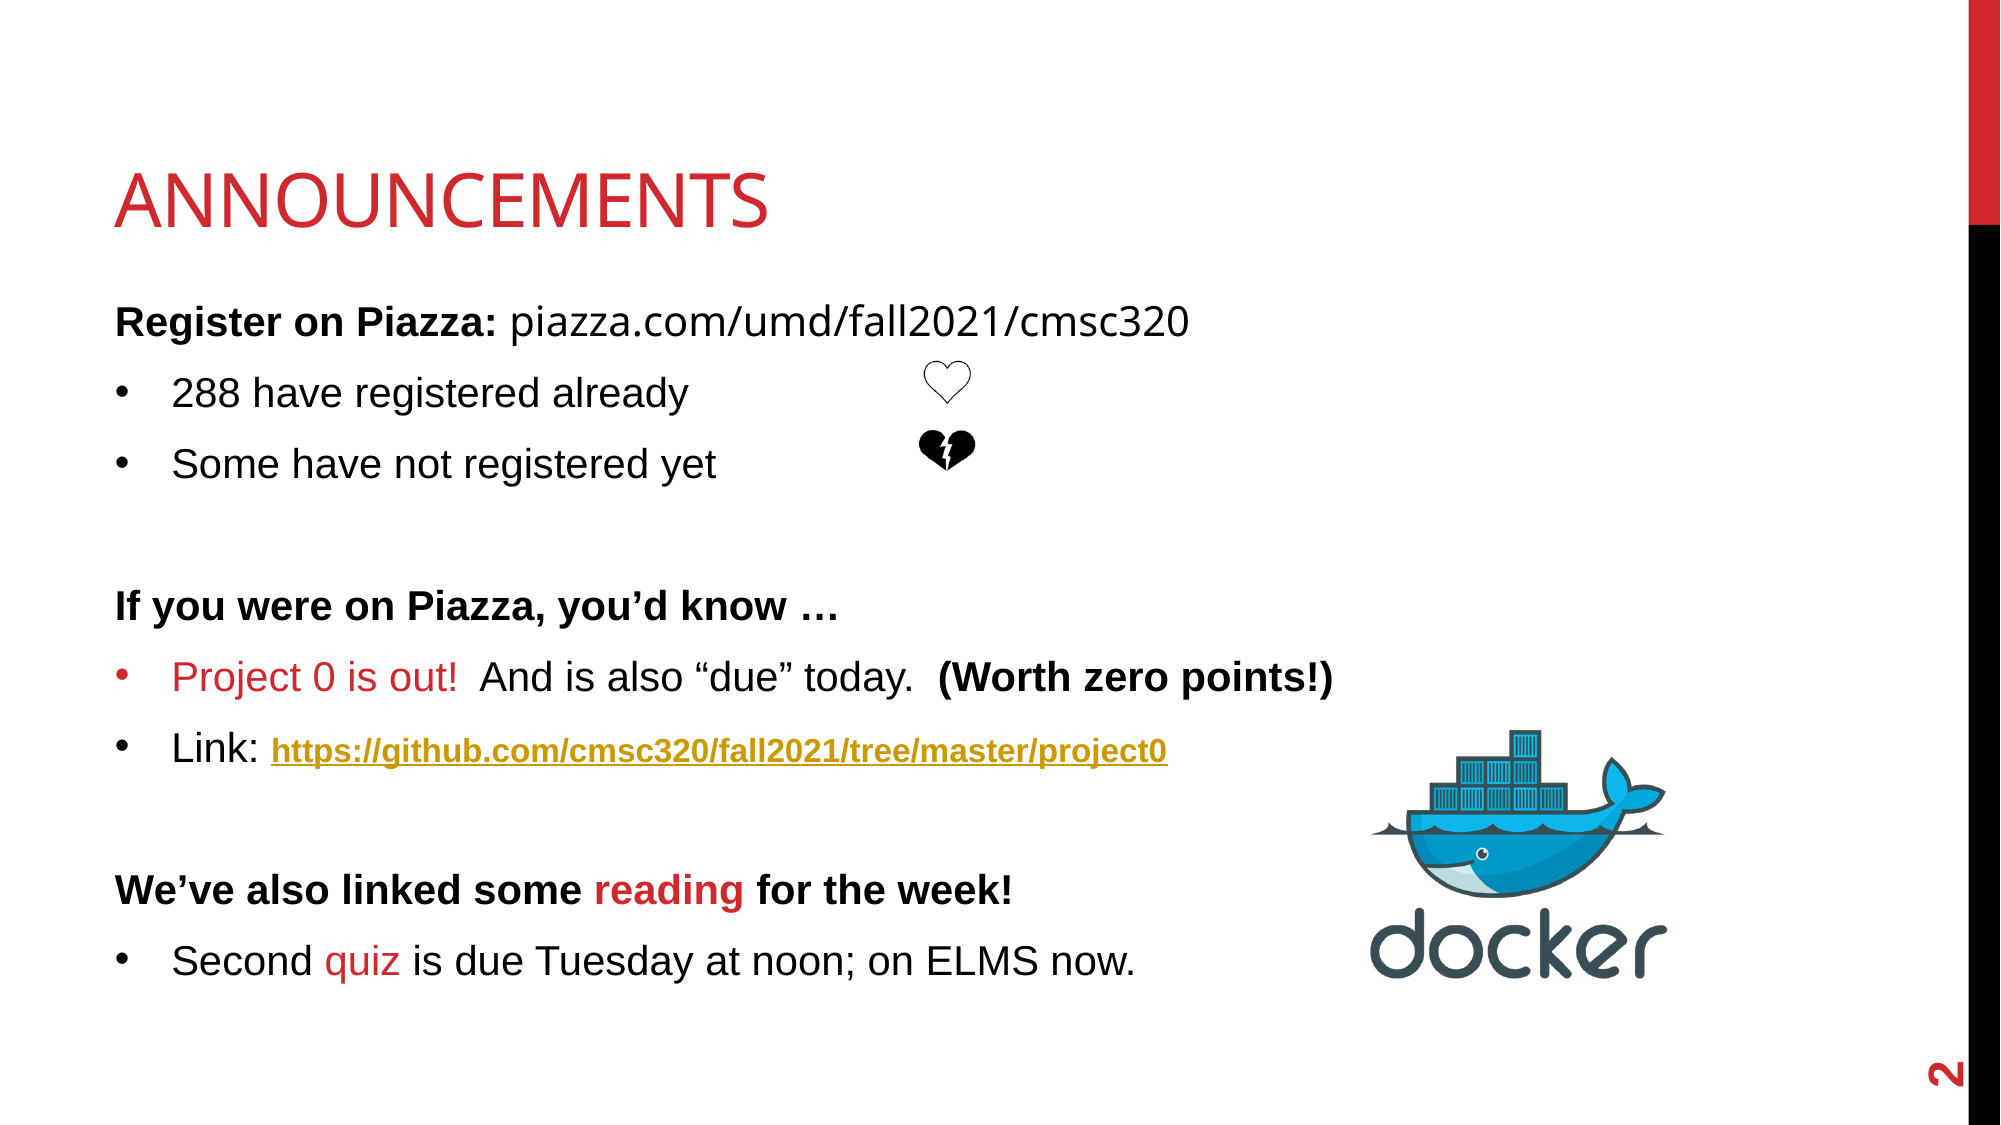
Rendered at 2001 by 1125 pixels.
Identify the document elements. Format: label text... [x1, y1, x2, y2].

list Register on Piazza: piazza.com/umd/fall2021/cmsc320 288 have registered already Some have not registered yet If you were on Piazza, you’d know … Project 0 is out! And is also “due” today. (Worth zero points!) Link: https://github.com/cmsc320/fall2021/tree/master/project0 We’ve also linked some reading for the week! Second quiz is due Tuesday at noon; on ELMS now. [99, 287, 1767, 1005]
picture [920, 357, 974, 406]
slide_number 2 [1903, 887, 1984, 1104]
picture [915, 419, 978, 482]
picture [1314, 674, 1719, 1036]
title Announcements [99, 25, 1367, 250]
